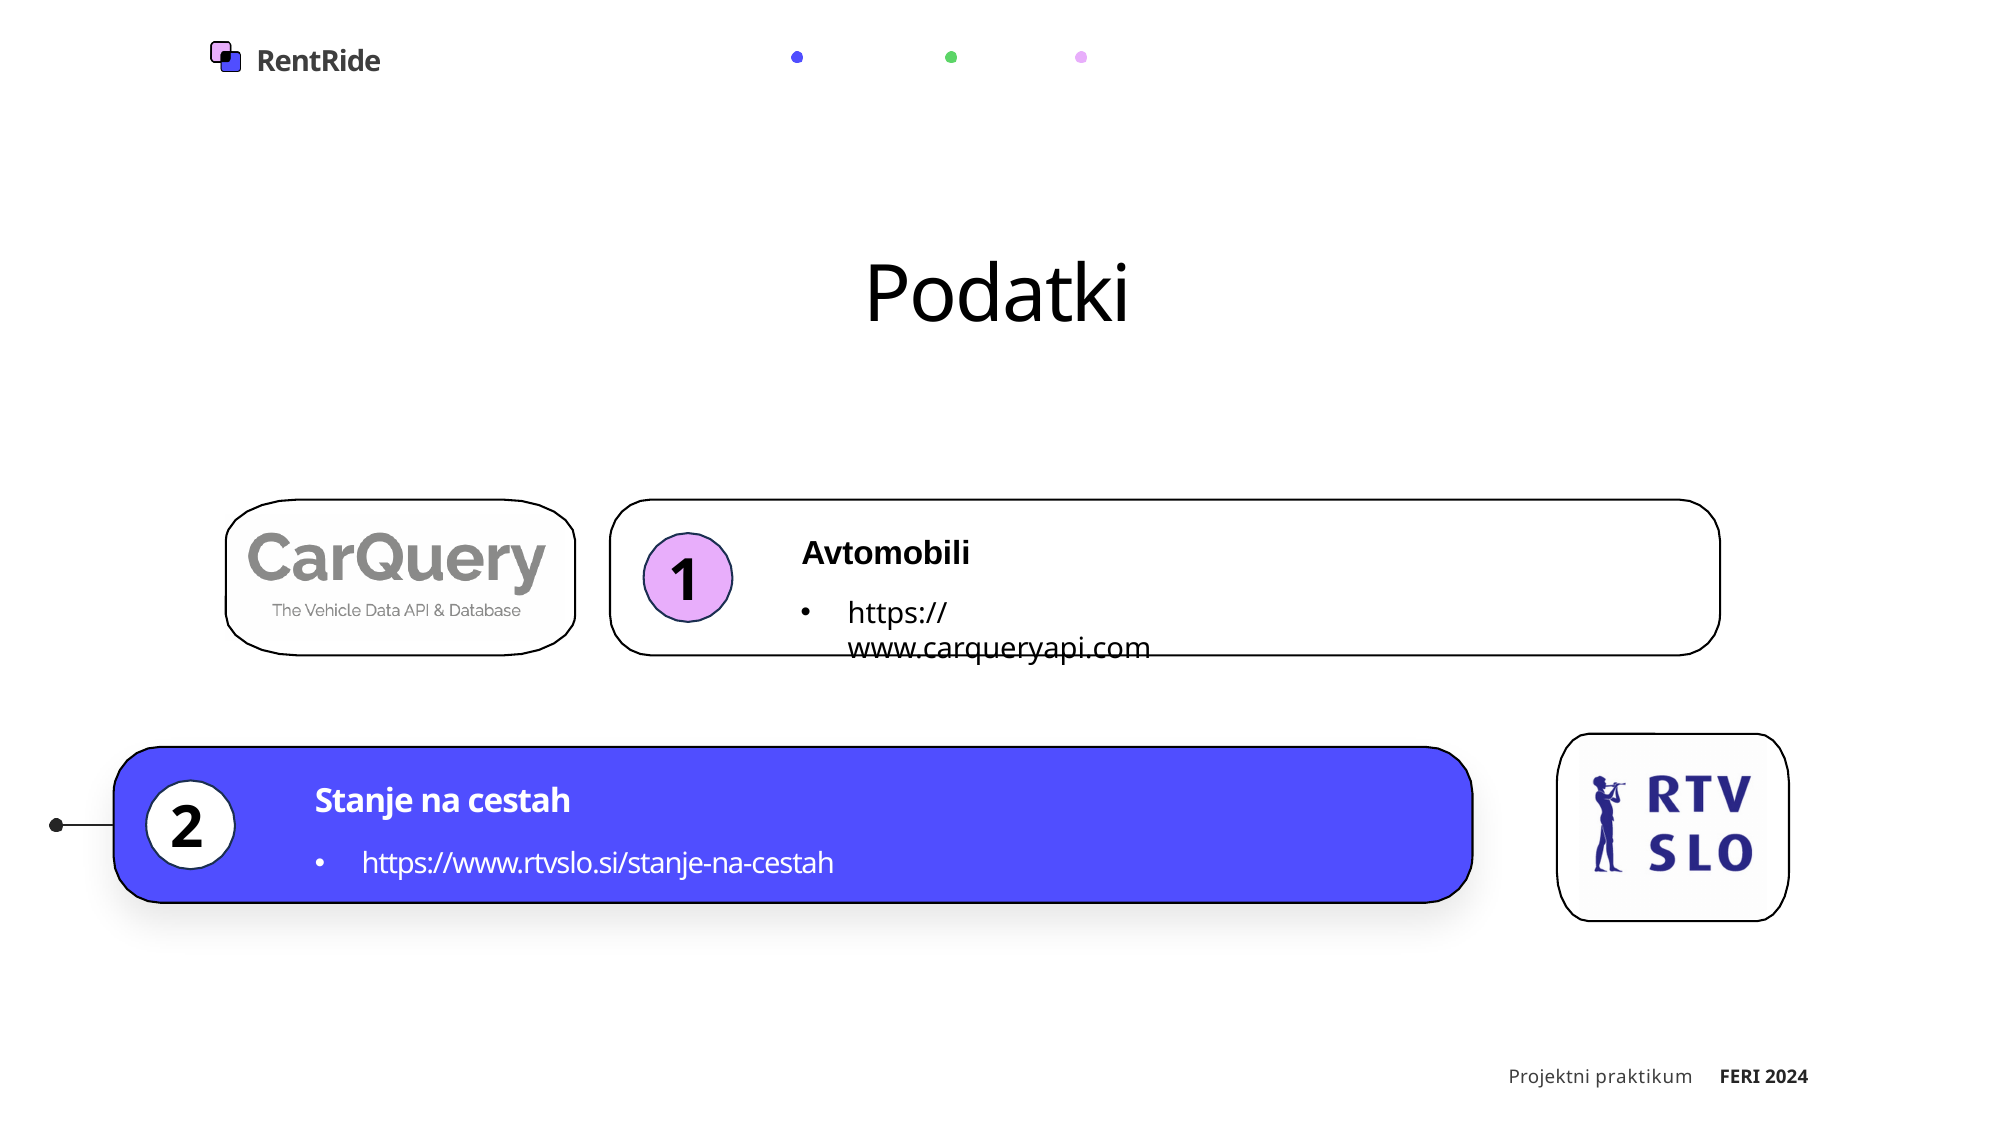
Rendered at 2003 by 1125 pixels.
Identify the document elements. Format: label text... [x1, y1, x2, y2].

text_box [569, 524, 576, 631]
picture [209, 41, 241, 73]
text_box [609, 499, 1721, 656]
text_box [259, 649, 542, 656]
picture [944, 51, 957, 63]
text_box RentRide [254, 40, 401, 78]
picture [1075, 51, 1087, 63]
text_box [70, 724, 1516, 967]
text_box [1556, 733, 1790, 922]
text_box [246, 499, 555, 512]
footer FERI 2024 [1717, 1066, 1822, 1125]
picture [225, 513, 565, 641]
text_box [49, 779, 237, 871]
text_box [642, 531, 734, 624]
text_box Avtomobili https://www.carqueryapi.com [798, 529, 1229, 664]
title Podatki [861, 239, 1193, 430]
picture [791, 51, 804, 63]
slide_number Projektni praktikum [1506, 1063, 1694, 1125]
